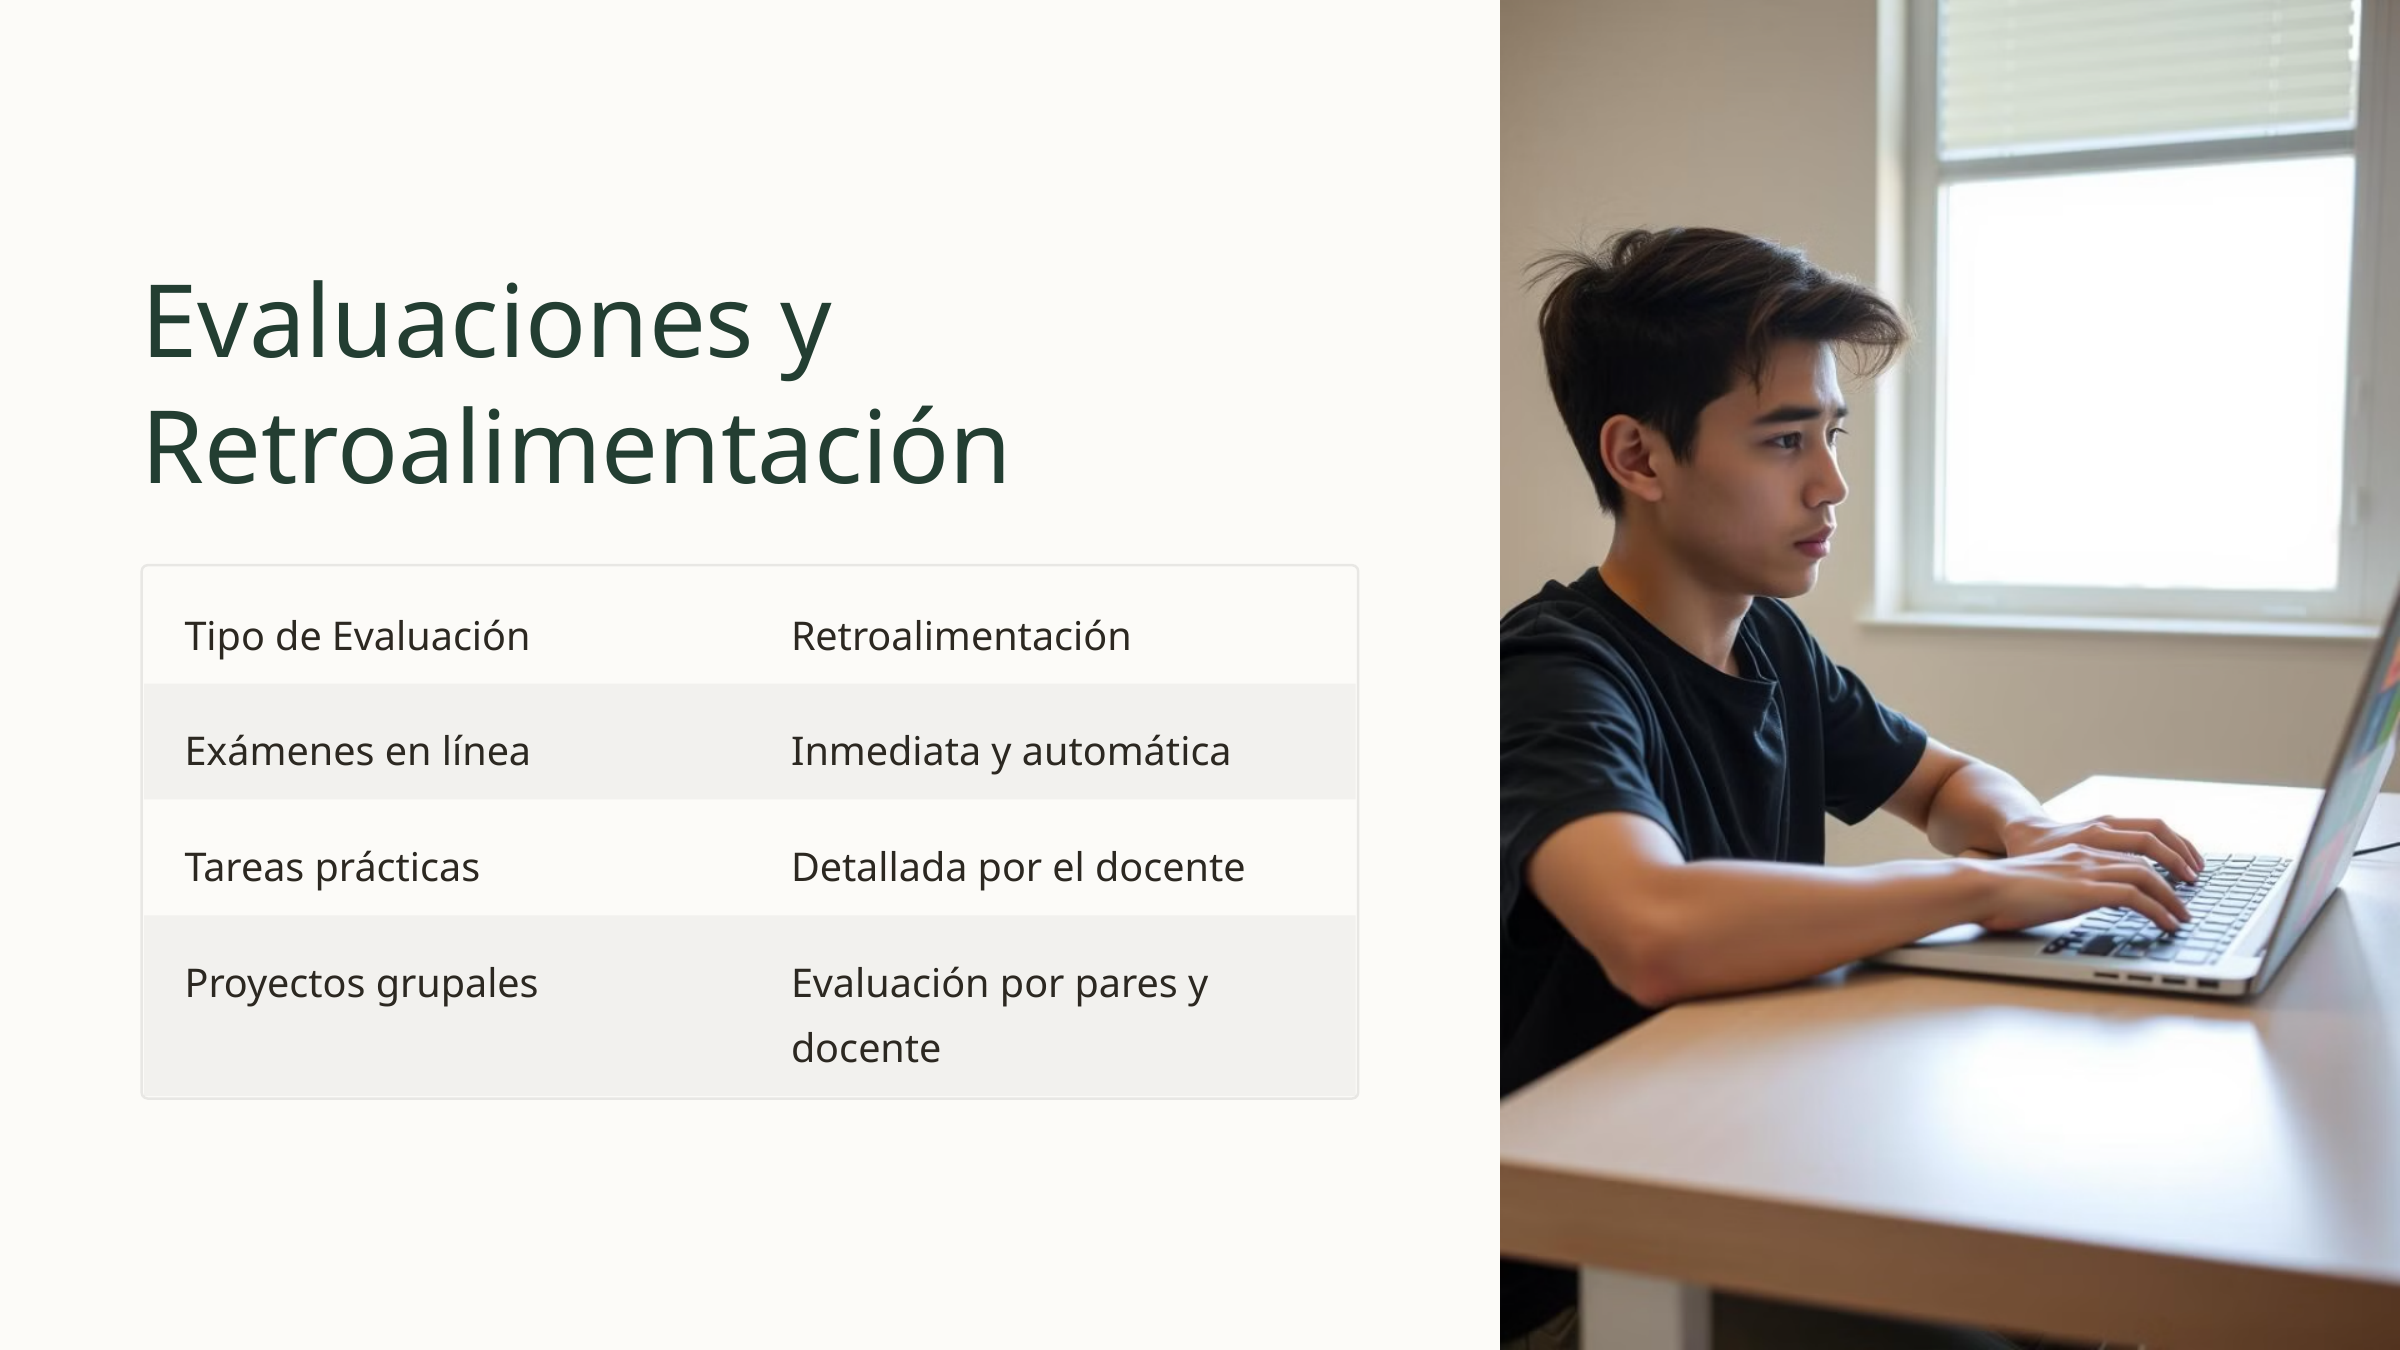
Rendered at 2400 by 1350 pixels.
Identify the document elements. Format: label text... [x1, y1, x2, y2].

text_box Inmediata y automática [791, 709, 1316, 774]
text_box [144, 915, 1356, 1097]
text_box Tipo de Evaluación [184, 593, 709, 658]
text_box Proyectos grupales [184, 940, 709, 1006]
text_box Detallada por el docente [791, 825, 1316, 890]
text_box [144, 799, 1356, 915]
text_box [144, 683, 1356, 799]
text_box [144, 567, 1356, 683]
text_box Evaluaciones y Retroalimentación [141, 251, 1359, 505]
text_box Tareas prácticas [184, 825, 709, 890]
text_box Retroalimentación [791, 593, 1316, 658]
text_box Evaluación por pares y docente [791, 940, 1316, 1071]
text_box [141, 565, 1359, 1099]
picture [1499, 0, 2400, 1350]
text_box Exámenes en línea [184, 709, 709, 774]
